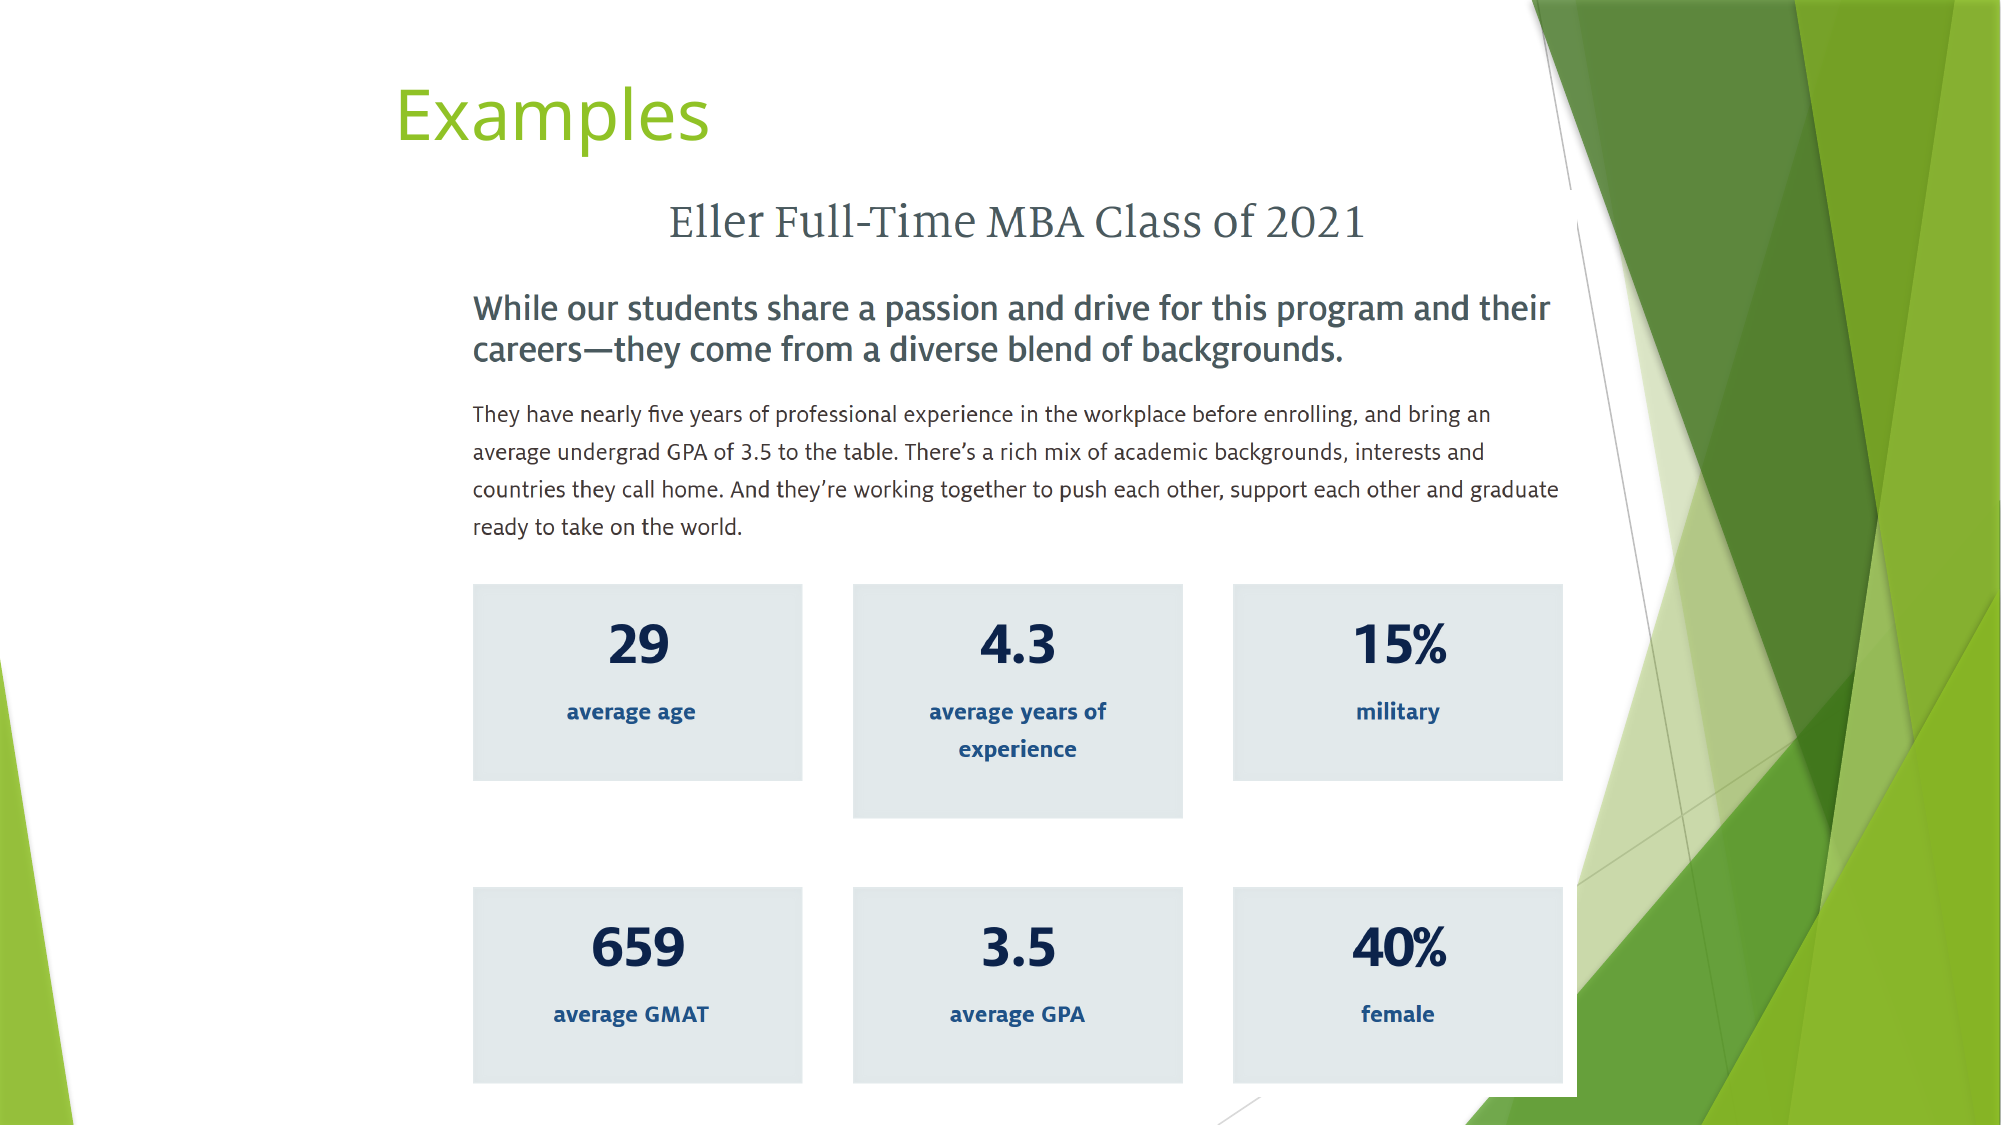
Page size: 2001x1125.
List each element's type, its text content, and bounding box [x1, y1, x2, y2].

title Examples [379, 62, 1577, 163]
picture [447, 190, 1577, 1098]
